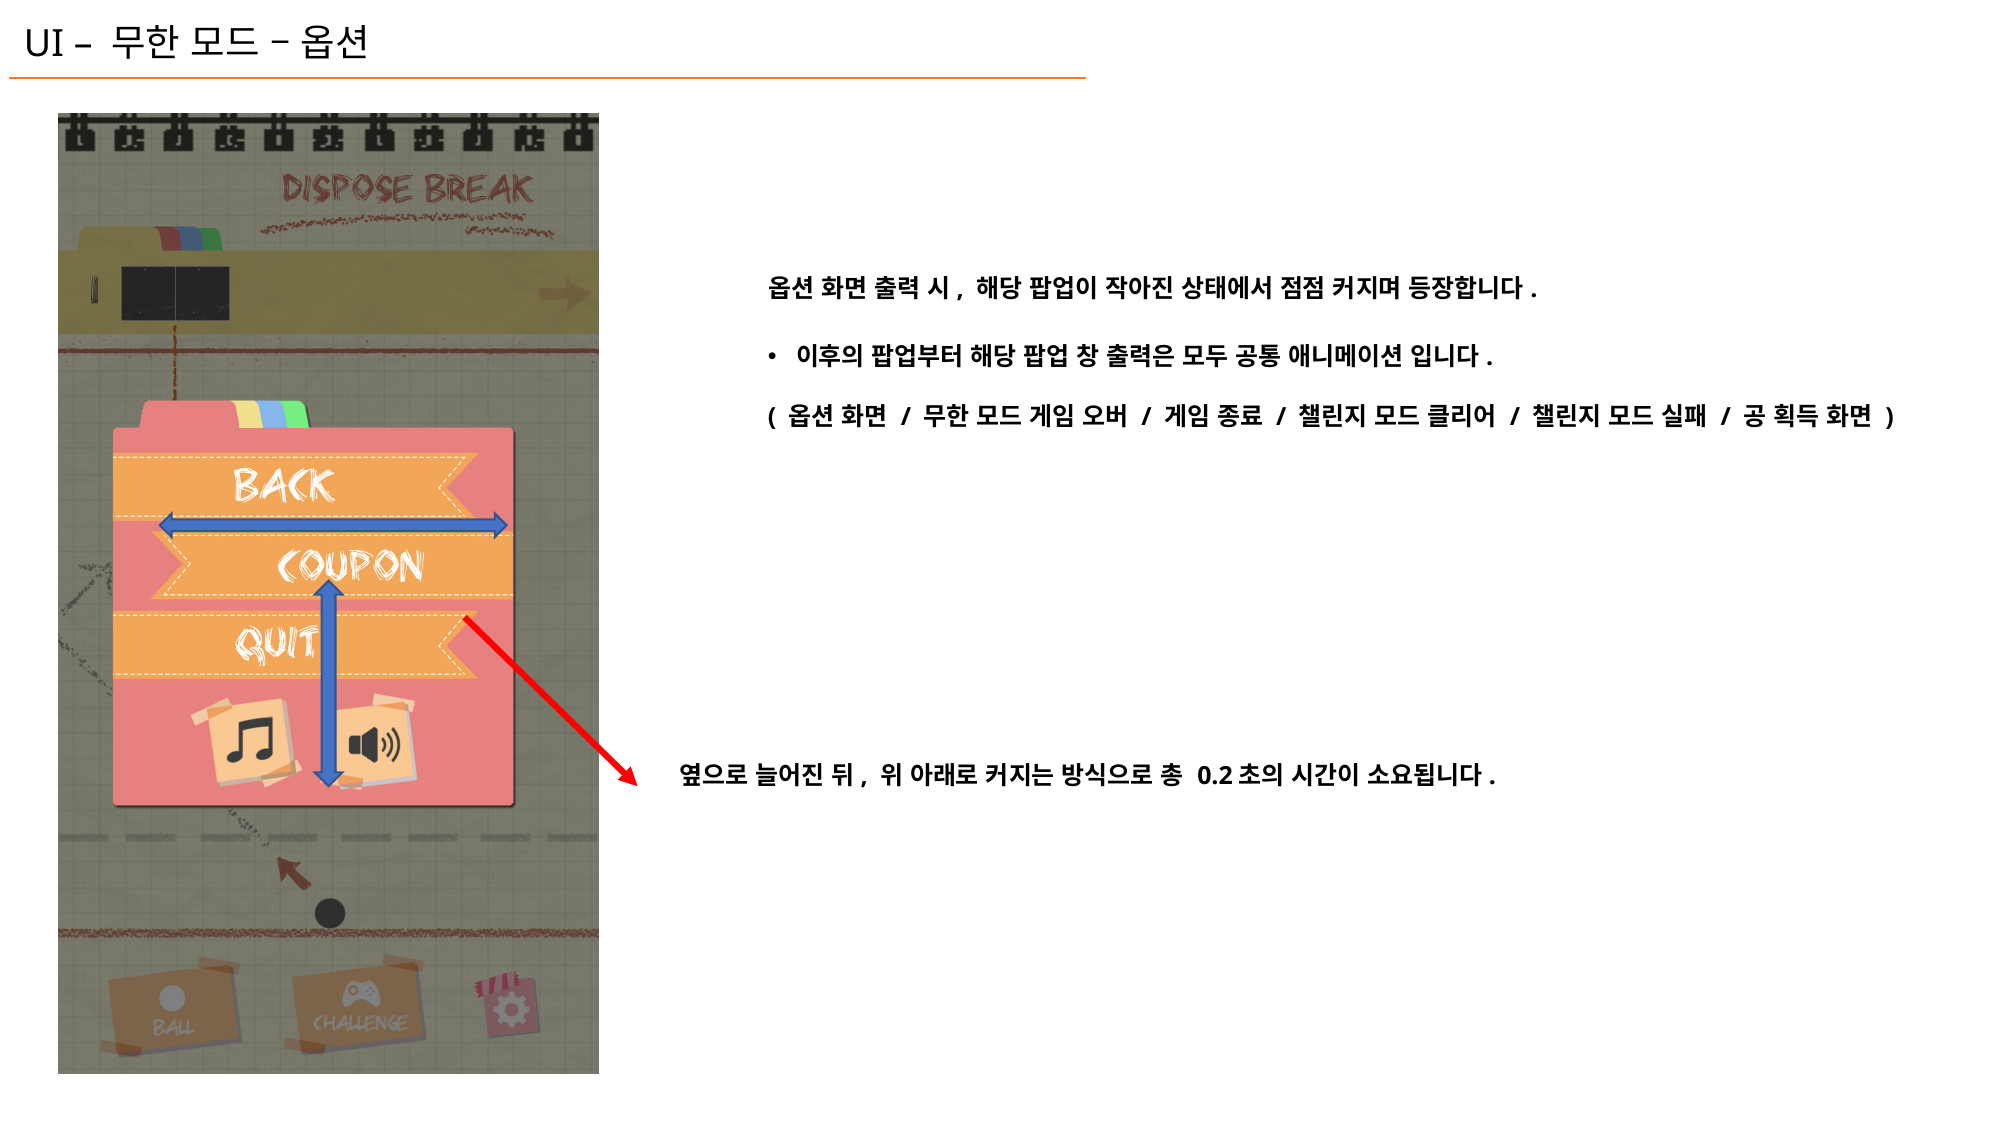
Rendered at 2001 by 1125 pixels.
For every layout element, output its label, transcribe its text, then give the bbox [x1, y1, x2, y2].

text_box 옵션 화면 출력 시, 해당 팝업이 작아진 상태에서 점점 커지며 등장합니다. [754, 264, 1553, 310]
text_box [464, 617, 638, 787]
text_box UI – 무한 모드 – 옵션 [9, 11, 1087, 71]
text_box 이후의 팝업부터 해당 팝업 창 출력은 모두 공통 애니메이션 입니다. ( 옵션 화면 / 무한 모드 게임 오버 / 게임 종료 / 챌린지 모드 클리어 / 챌린지 모드 실패 / 공 획득 화면 ) [753, 333, 1916, 439]
text_box 옆으로 늘어진 뒤, 위 아래로 커지는 방식으로 총 0.2초의 시간이 소요됩니다. [664, 752, 1512, 798]
picture [58, 113, 599, 1074]
